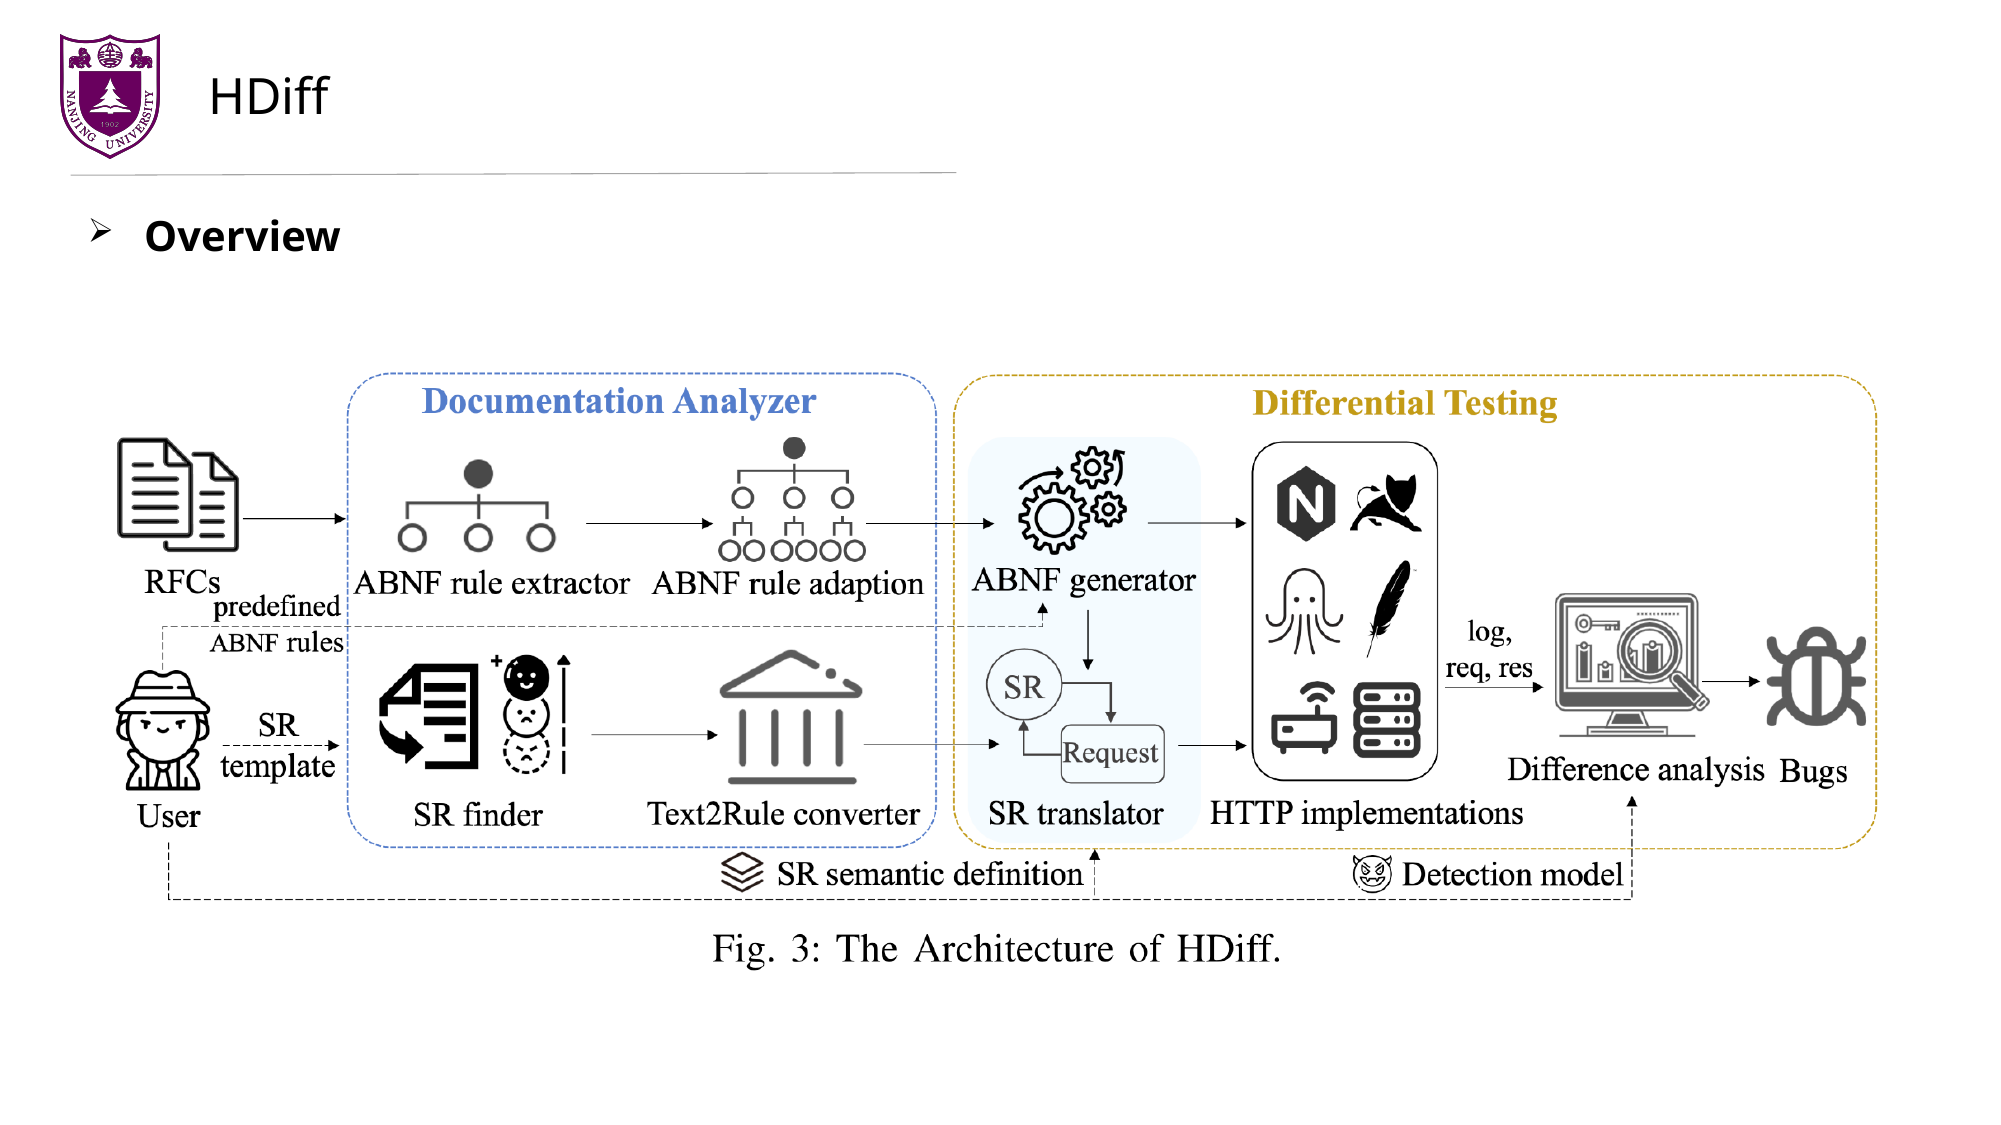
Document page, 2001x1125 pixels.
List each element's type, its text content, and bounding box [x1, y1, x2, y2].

picture [78, 343, 1922, 985]
text_box Overview [73, 177, 1112, 267]
picture [60, 34, 160, 159]
text_box HDiff [193, 57, 1443, 132]
